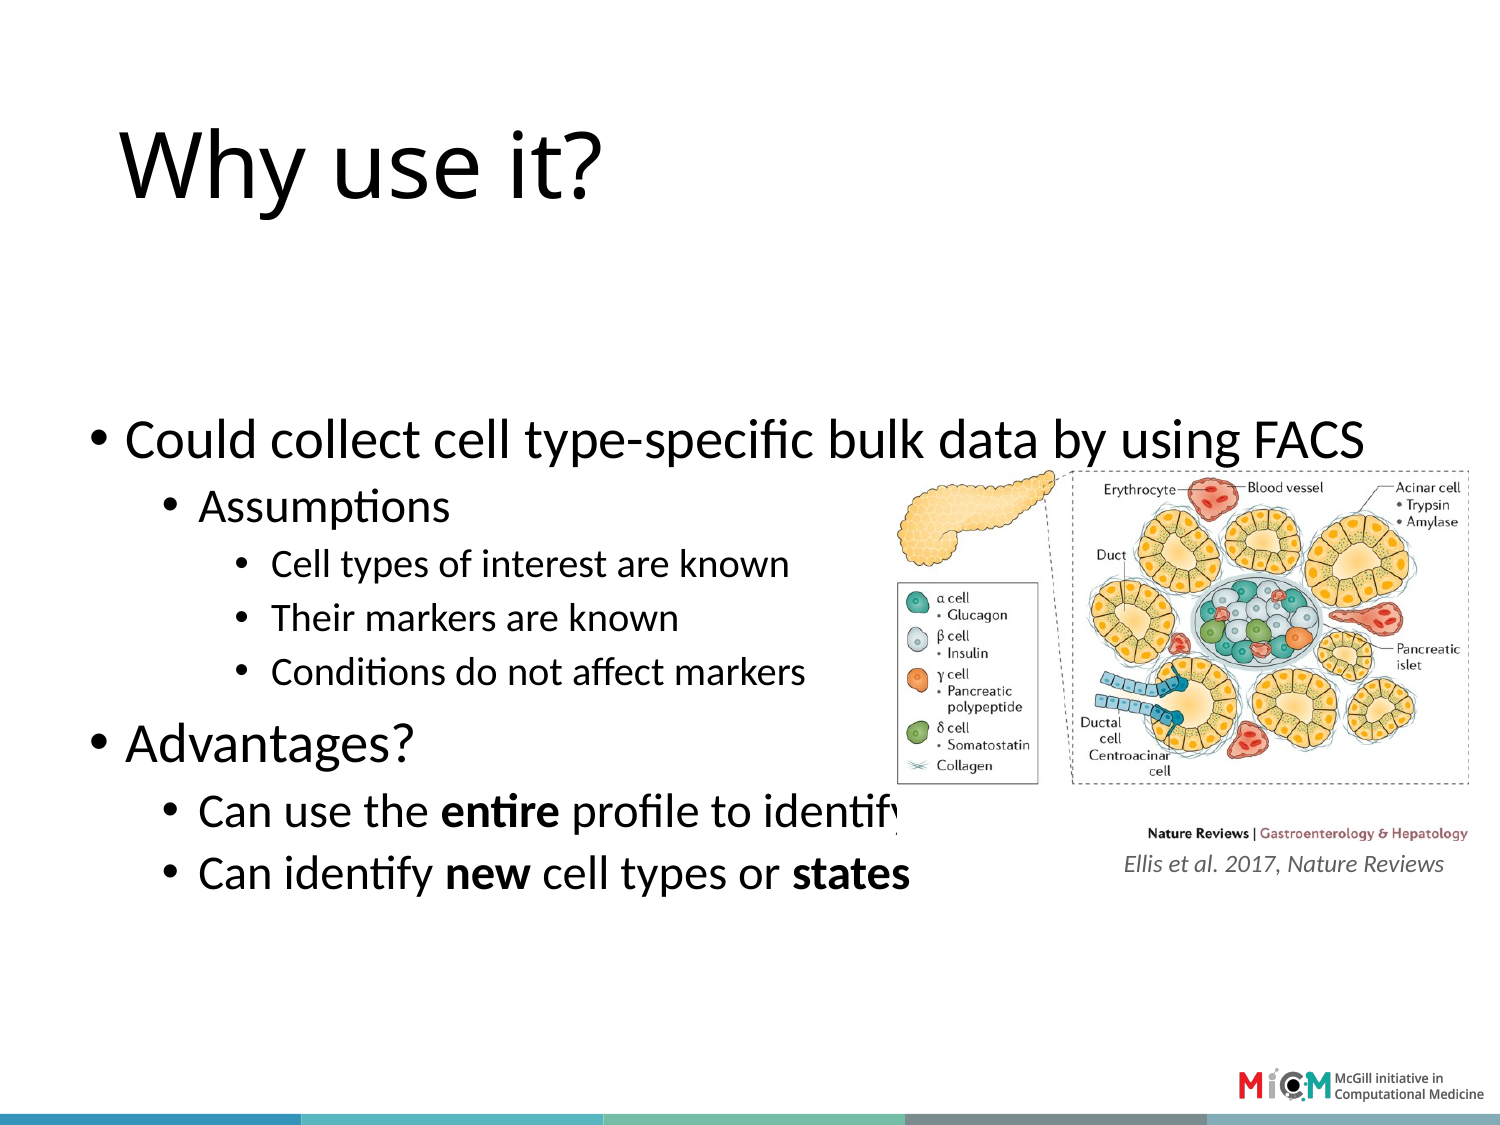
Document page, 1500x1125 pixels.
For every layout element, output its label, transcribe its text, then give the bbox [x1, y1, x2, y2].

text_box [731, 543, 769, 582]
list Could collect cell type-specific bulk data by using FACS Assumptions Cell types of interest are known Their markers are known Conditions do not affect markers Advantages? Can use the entire profile to identify cell types Can identify new cell types or states [74, 401, 1426, 910]
picture [897, 470, 1469, 841]
picture [1211, 1051, 1500, 1122]
title Why use it? [103, 59, 1397, 278]
text_box Ellis et al. 2017, Nature Reviews [1068, 841, 1500, 884]
